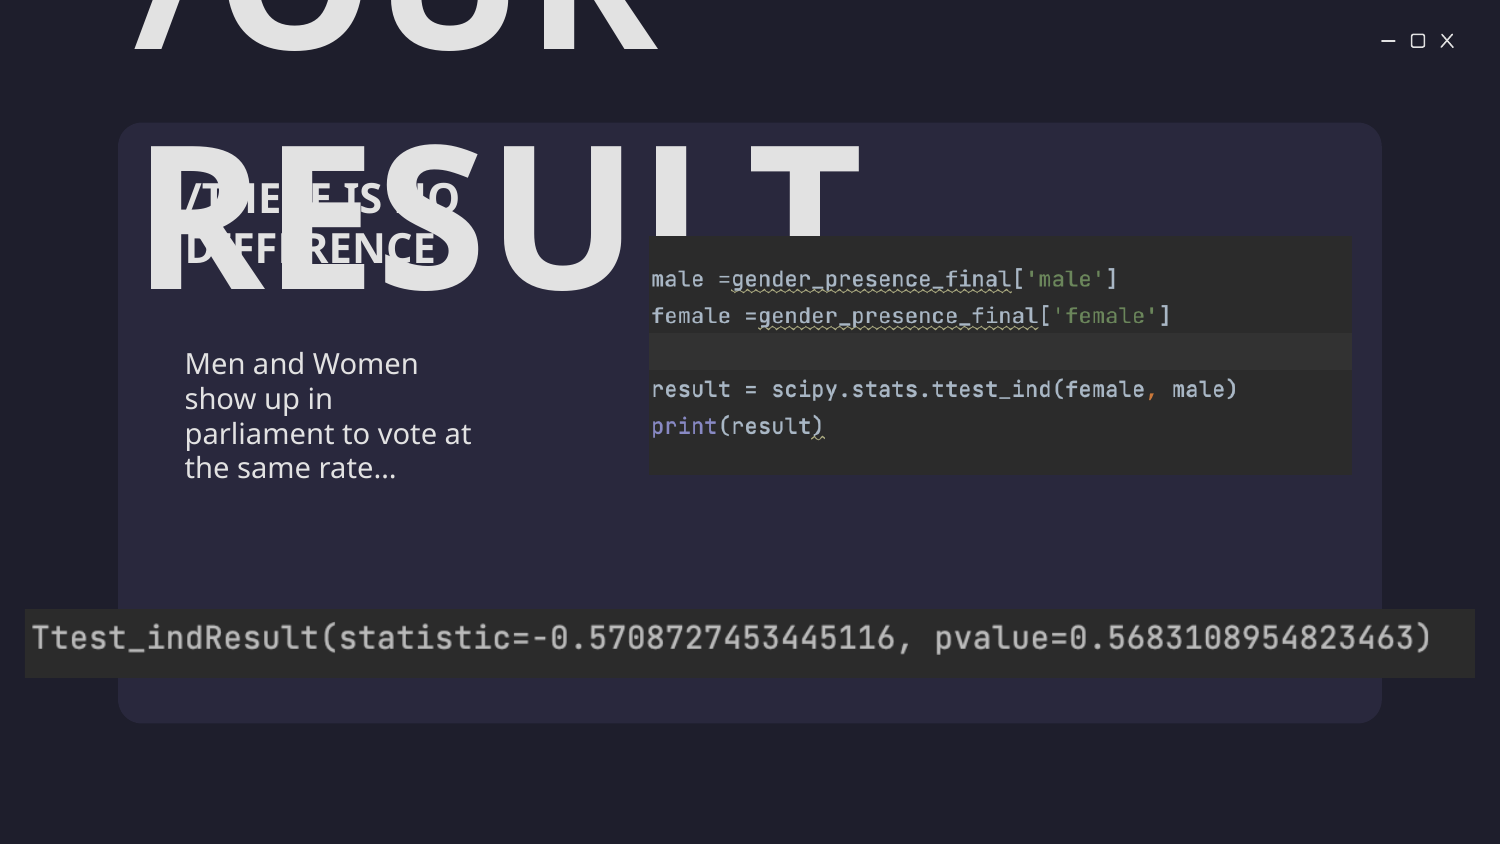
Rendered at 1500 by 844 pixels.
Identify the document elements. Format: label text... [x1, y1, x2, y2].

title /OUR RESULT [118, 41, 1382, 138]
picture [24, 609, 1476, 679]
text_box /THERE IS NO DIFFERENCE [169, 170, 567, 273]
picture [649, 235, 1352, 475]
text_box Men and Women show up in parliament to vote at the same rate… [169, 273, 497, 557]
